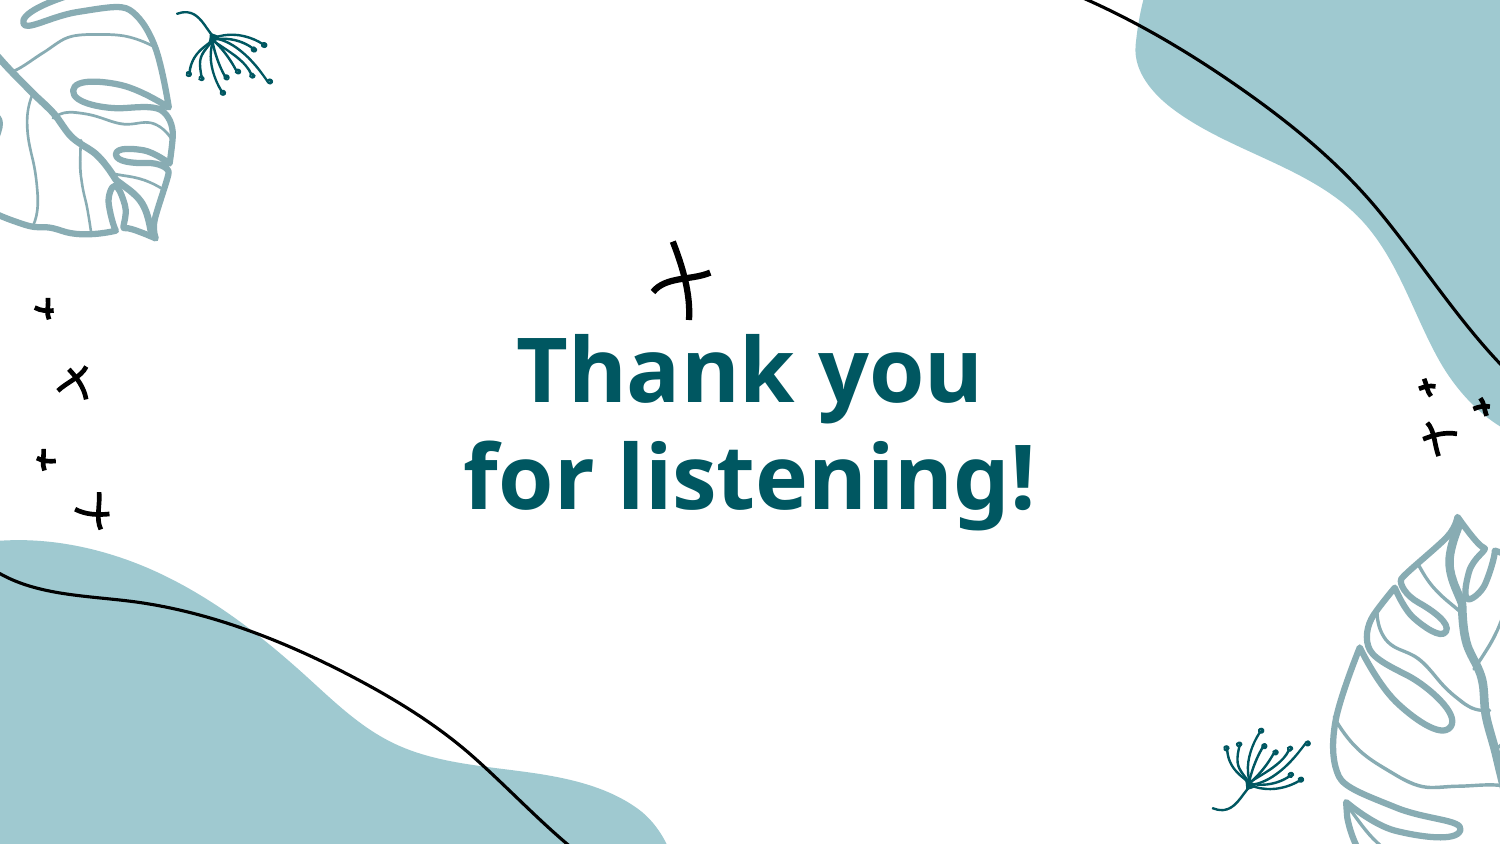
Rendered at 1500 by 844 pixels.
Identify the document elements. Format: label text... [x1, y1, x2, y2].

title Thank you for listening! [446, 297, 1054, 436]
